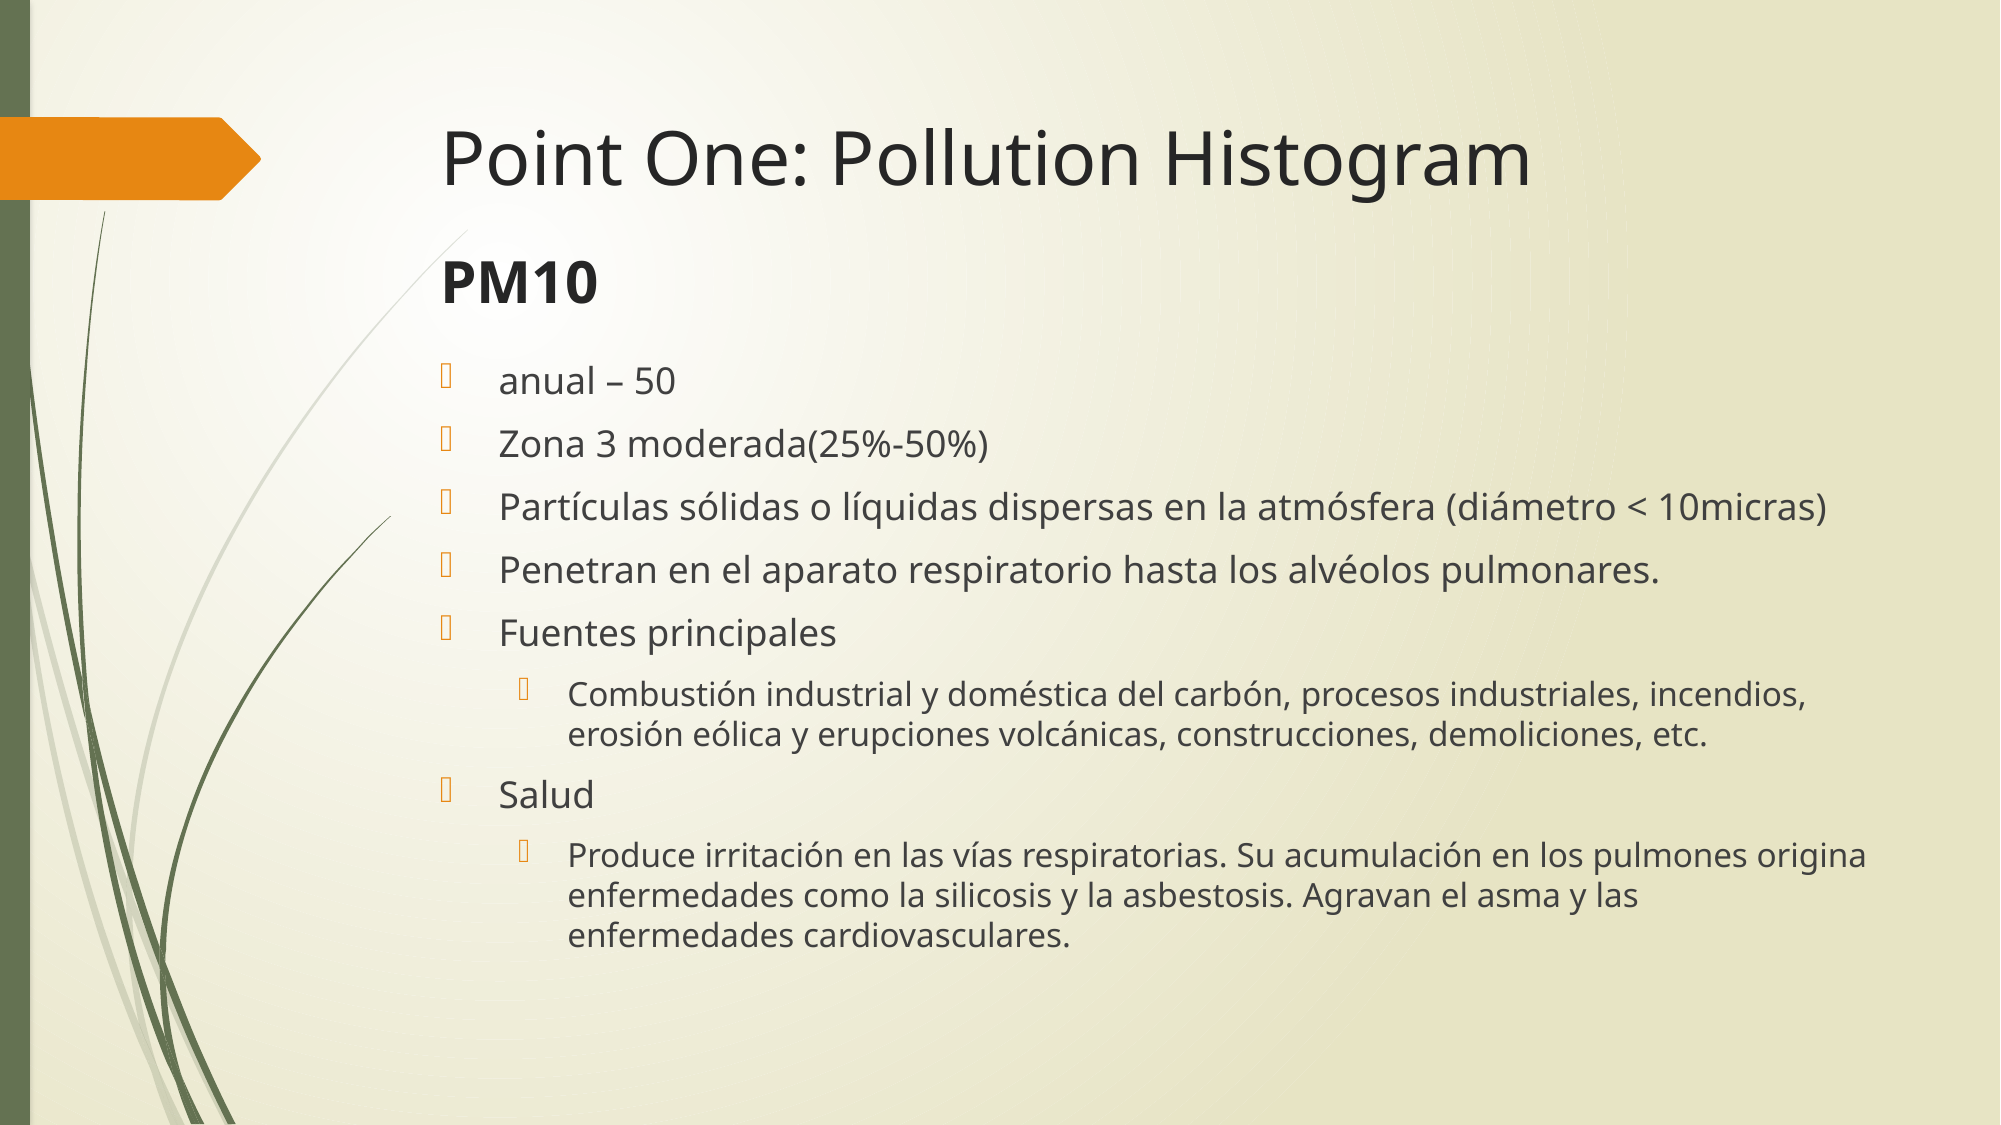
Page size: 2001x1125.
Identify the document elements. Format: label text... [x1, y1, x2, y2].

list anual – 50 Zona 3 moderada(25%-50%) Partículas sólidas o líquidas dispersas en la atmósfera (diámetro < 10micras) Penetran en el aparato respiratorio hasta los alvéolos pulmonares. Fuentes principales Combustión industrial y doméstica del carbón, procesos industriales, incendios, erosión eólica y erupciones volcánicas, construcciones, demoliciones, etc. Salud Produce irritación en las vías respiratorias. Su acumulación en los pulmones origina enfermedades como la silicosis y la asbestosis. Agravan el asma y las enfermedades cardiovasculares. [424, 350, 1888, 970]
title Point One: Pollution Histogram PM10 [425, 102, 1888, 313]
